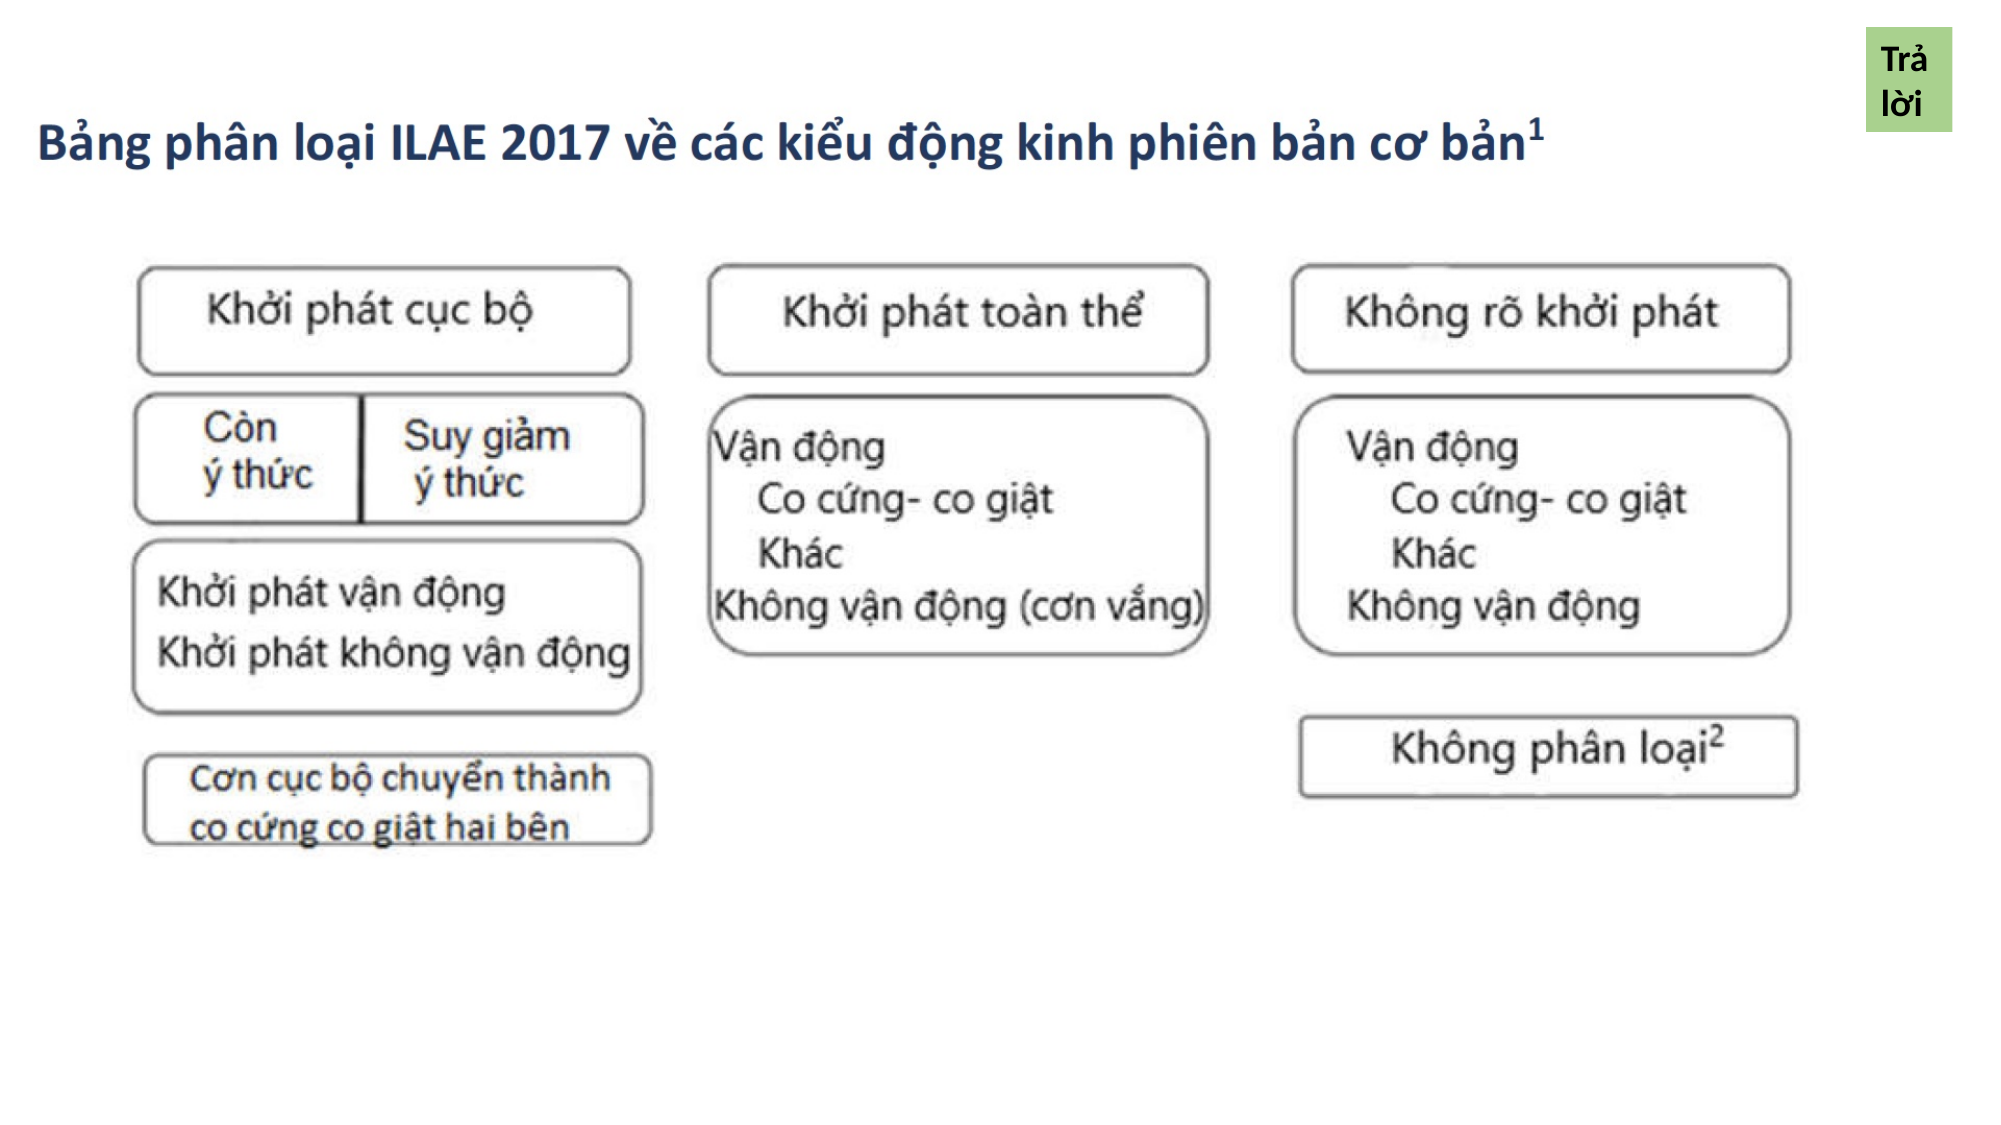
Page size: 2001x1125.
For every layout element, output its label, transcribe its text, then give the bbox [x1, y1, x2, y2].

picture [0, 91, 1894, 892]
text_box Trả lời [1866, 27, 1953, 132]
